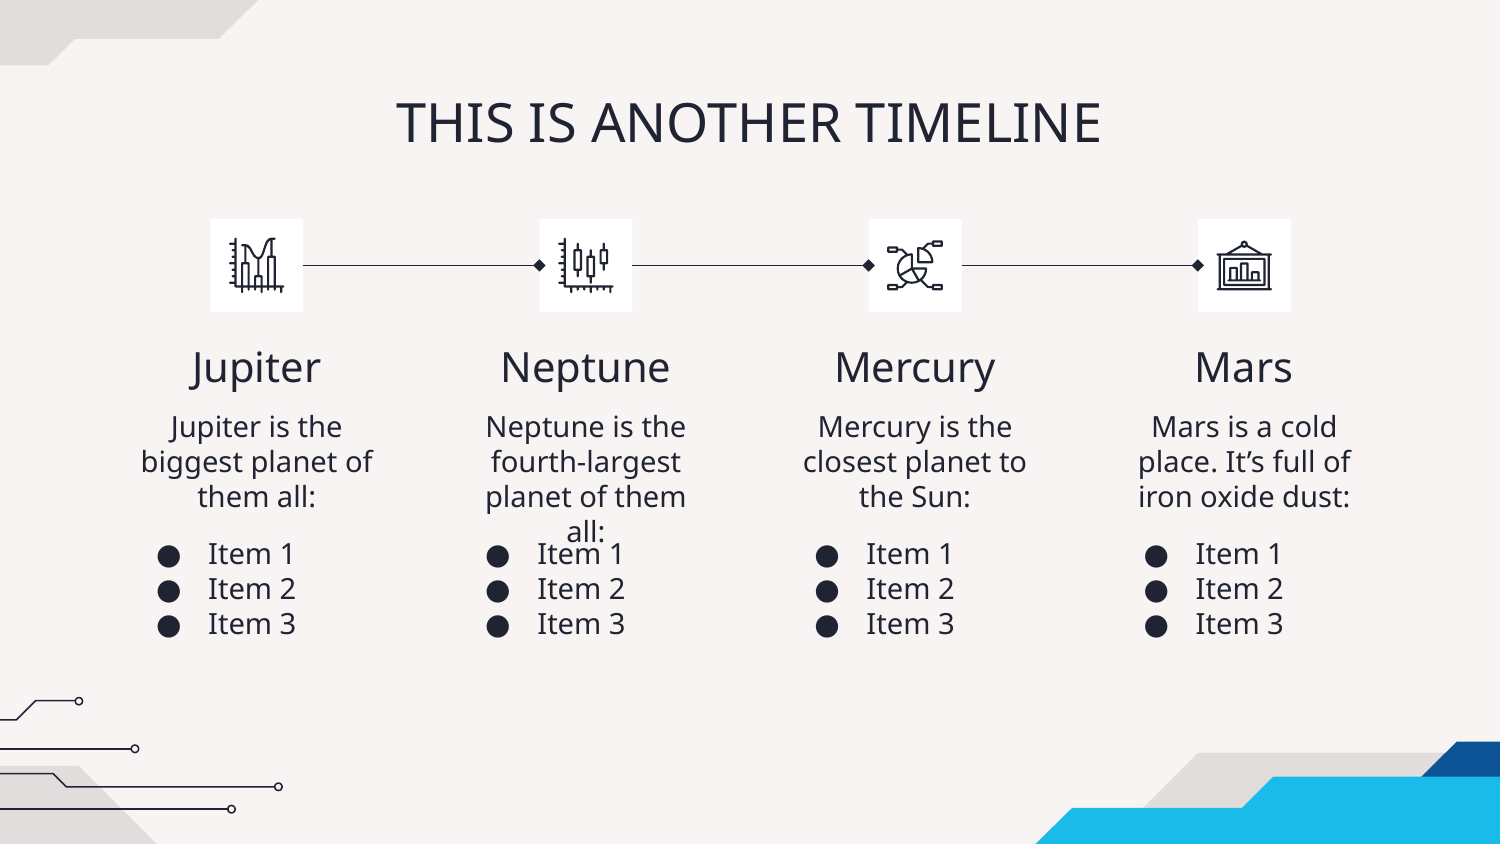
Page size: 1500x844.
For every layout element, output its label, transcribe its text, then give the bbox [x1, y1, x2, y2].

text_box Mercury is the closest planet to the Sun: [776, 393, 1054, 520]
text_box Mercury [776, 338, 1054, 393]
text_box Mars [1105, 338, 1383, 393]
text_box Neptune [447, 338, 725, 393]
title THIS IS ANOTHER TIMELINE [118, 72, 1382, 167]
text_box Item 1 Item 2 Item 3 [1105, 520, 1383, 649]
text_box Item 1 Item 2 Item 3 [118, 520, 396, 649]
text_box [557, 237, 615, 294]
text_box Item 1 Item 2 Item 3 [447, 520, 725, 649]
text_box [1215, 240, 1273, 291]
text_box [868, 218, 962, 312]
text_box Jupiter [118, 338, 396, 393]
text_box [228, 237, 285, 294]
text_box [210, 218, 304, 312]
text_box Jupiter is the biggest planet of them all: [118, 393, 396, 520]
text_box Neptune is the fourth-largest planet of them all: [447, 393, 725, 520]
text_box Mars is a cold place. It’s full of iron oxide dust: [1105, 393, 1383, 520]
text_box [1197, 218, 1291, 312]
text_box Item 1 Item 2 Item 3 [776, 520, 1054, 649]
text_box [539, 218, 633, 312]
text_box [886, 240, 944, 291]
